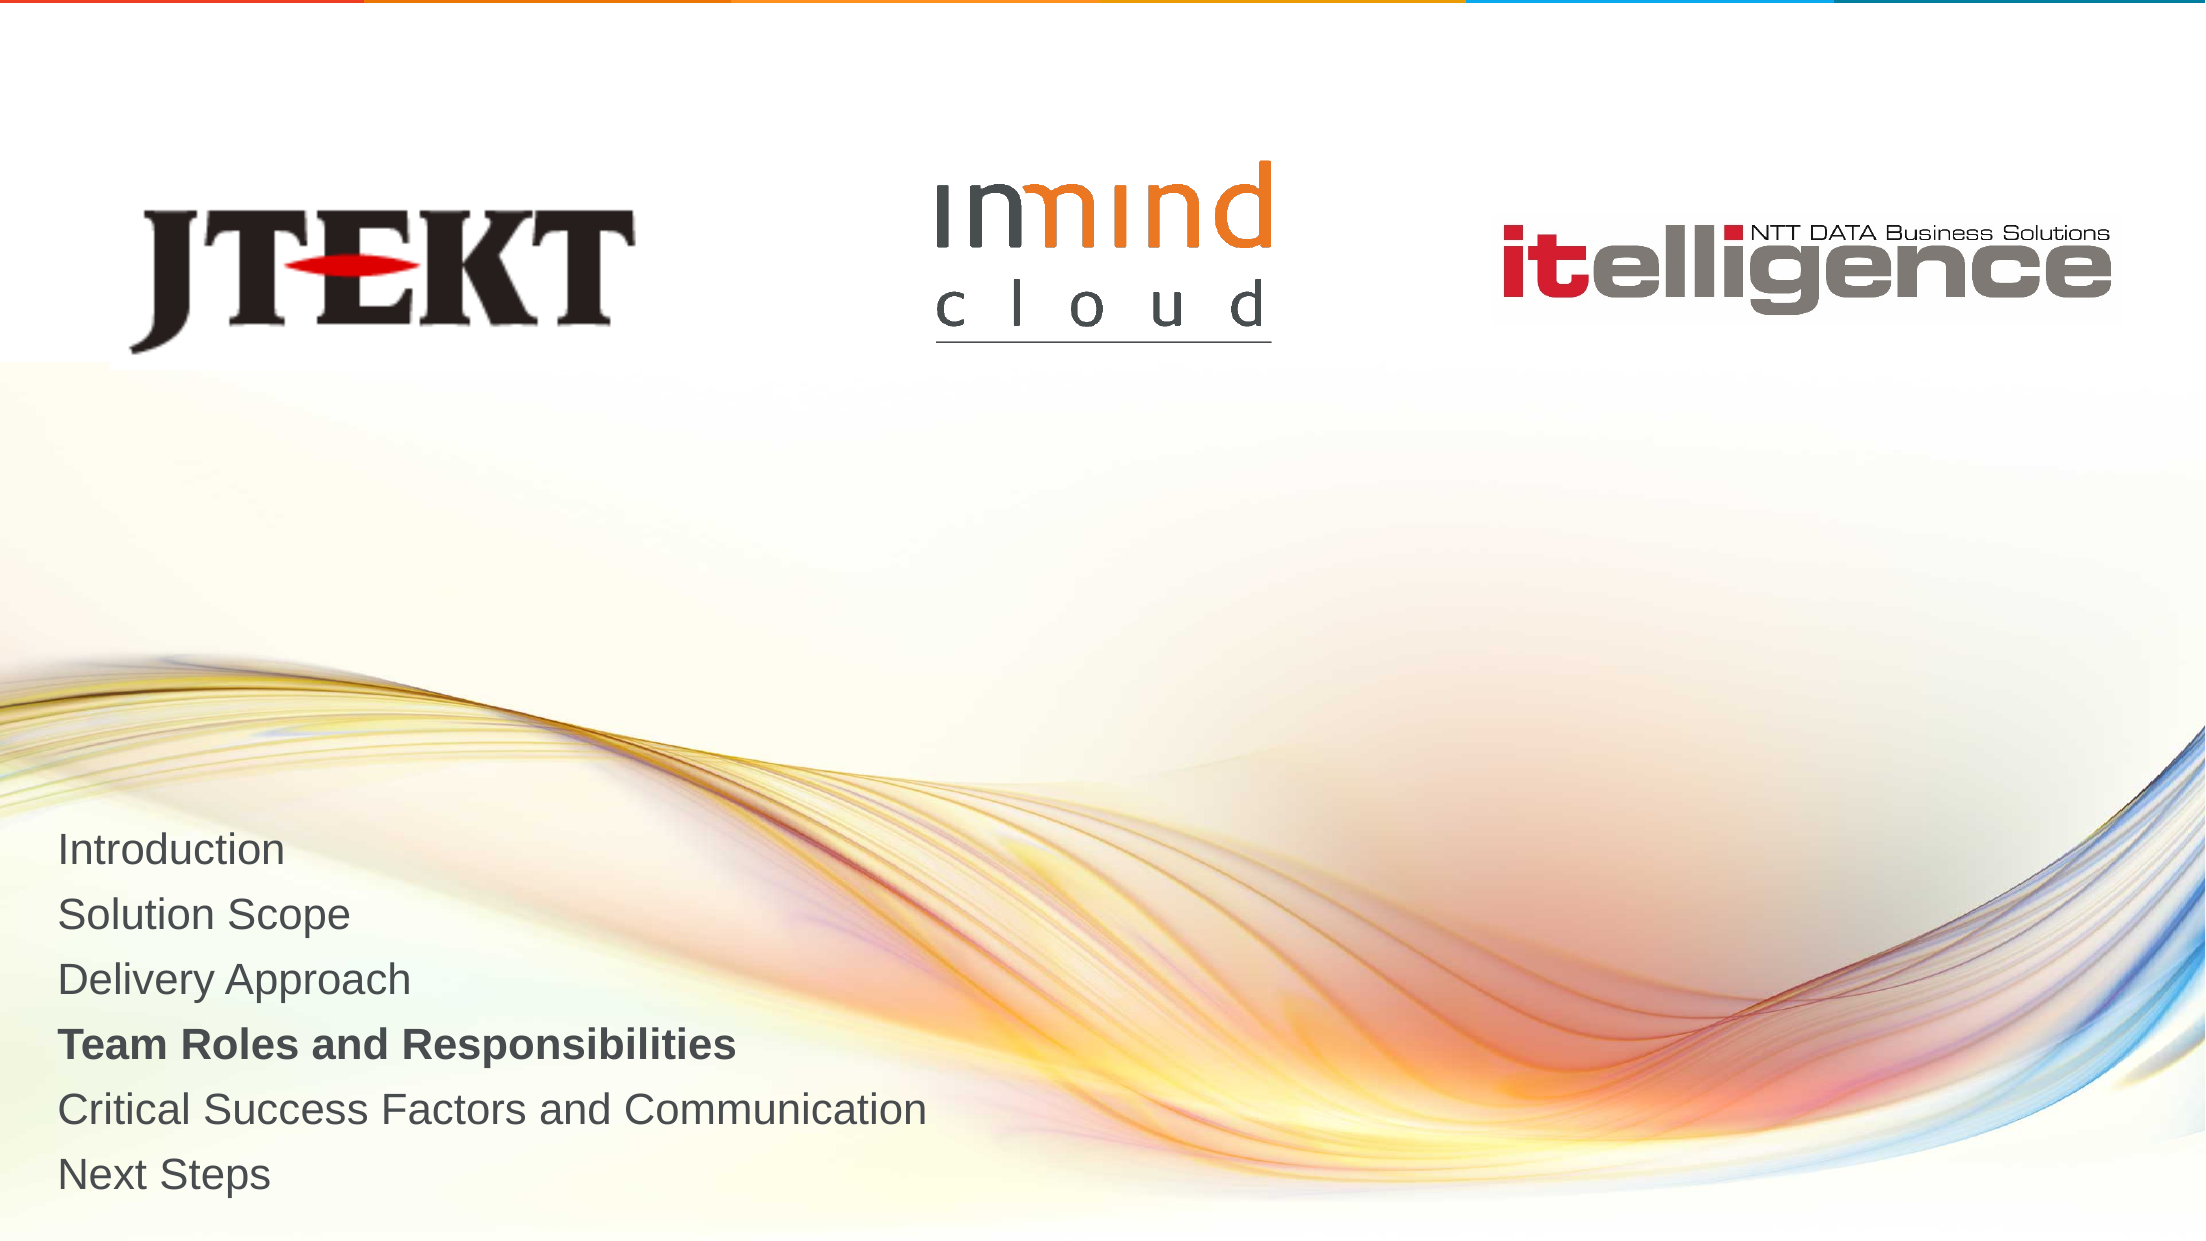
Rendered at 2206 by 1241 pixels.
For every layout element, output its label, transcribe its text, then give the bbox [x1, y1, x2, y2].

picture [916, 153, 1289, 348]
picture [1492, 213, 2122, 326]
picture [0, 171, 2206, 1241]
list Introduction Solution Scope Delivery Approach Team Roles and Responsibilities Critical Success Factors and Communication Next Steps [51, 820, 1982, 1241]
